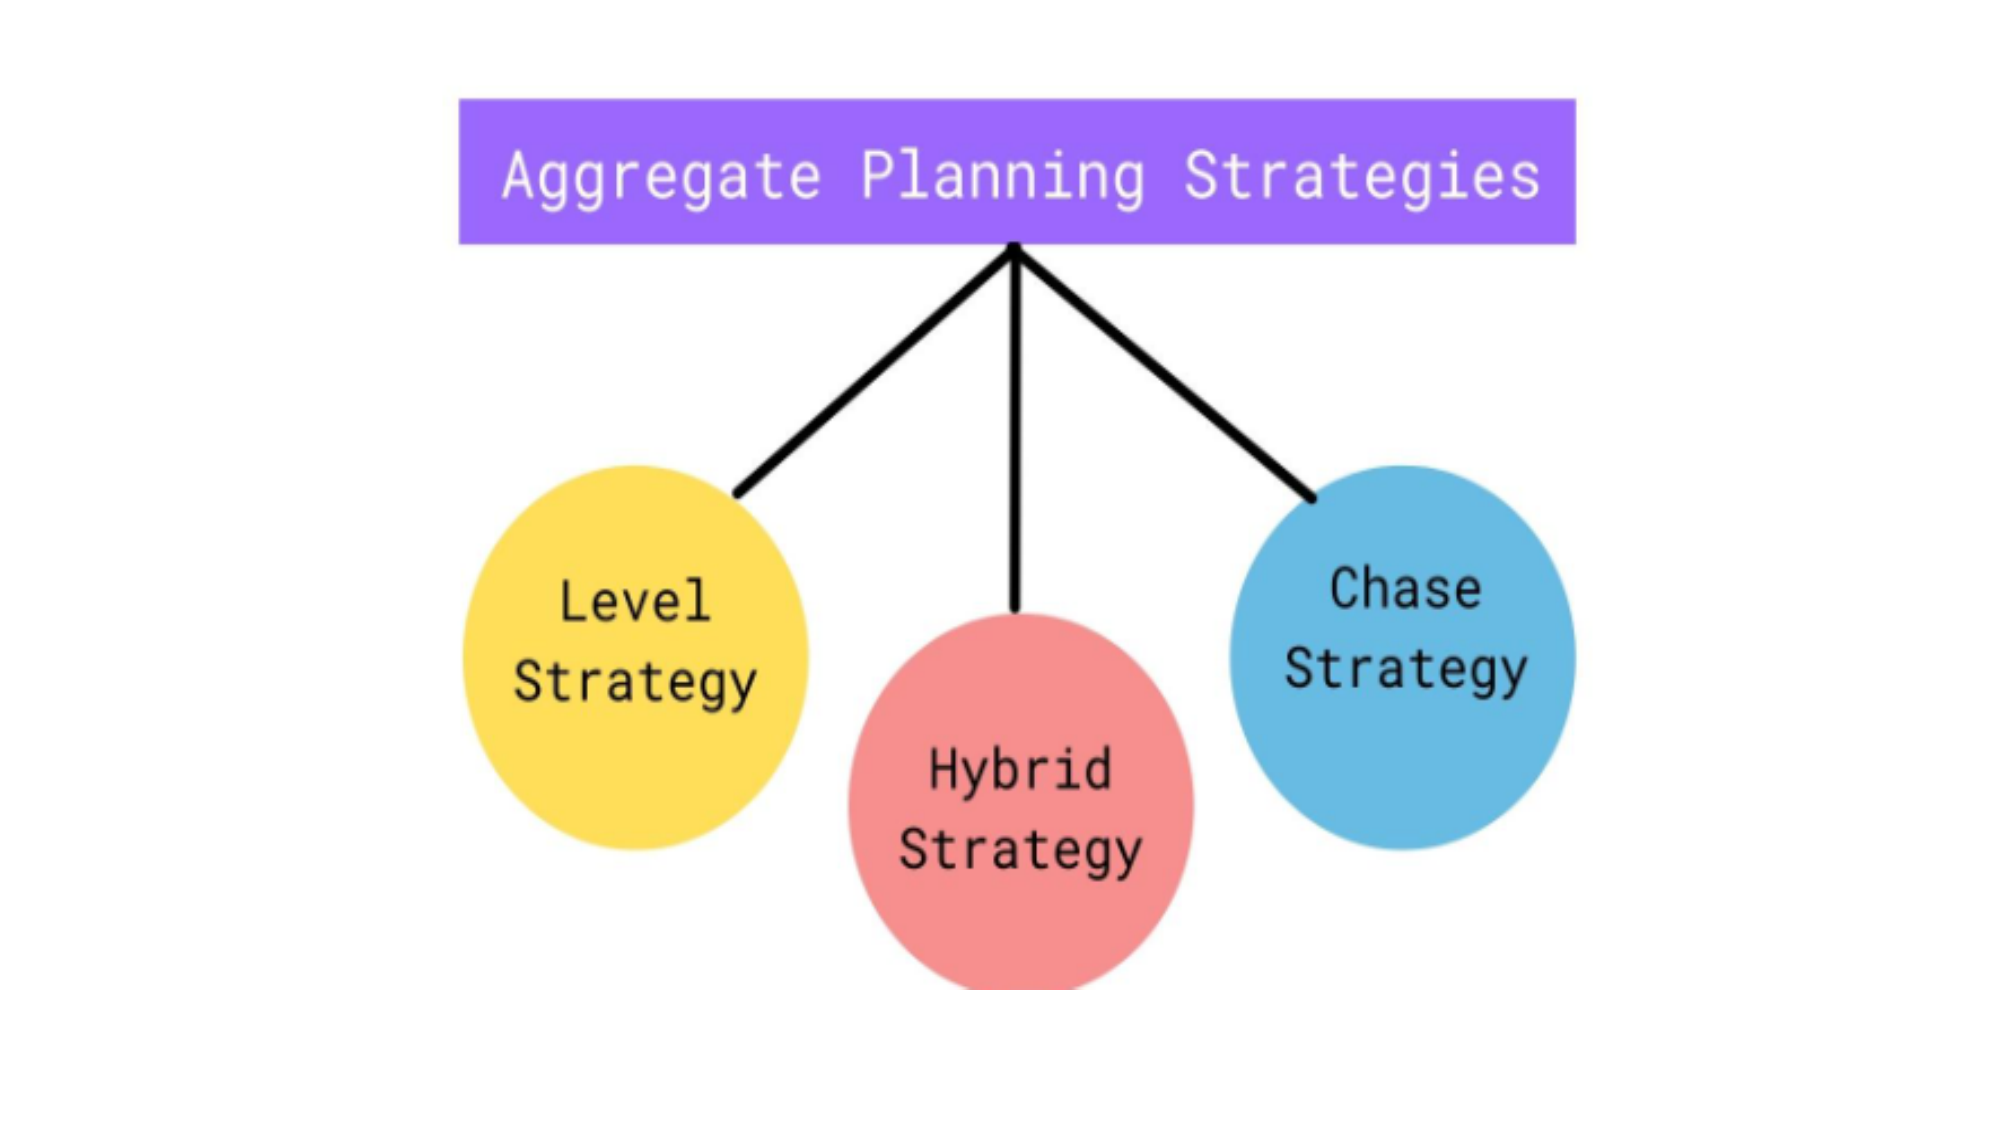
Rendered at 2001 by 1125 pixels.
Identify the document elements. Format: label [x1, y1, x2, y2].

picture [405, 74, 1595, 1051]
